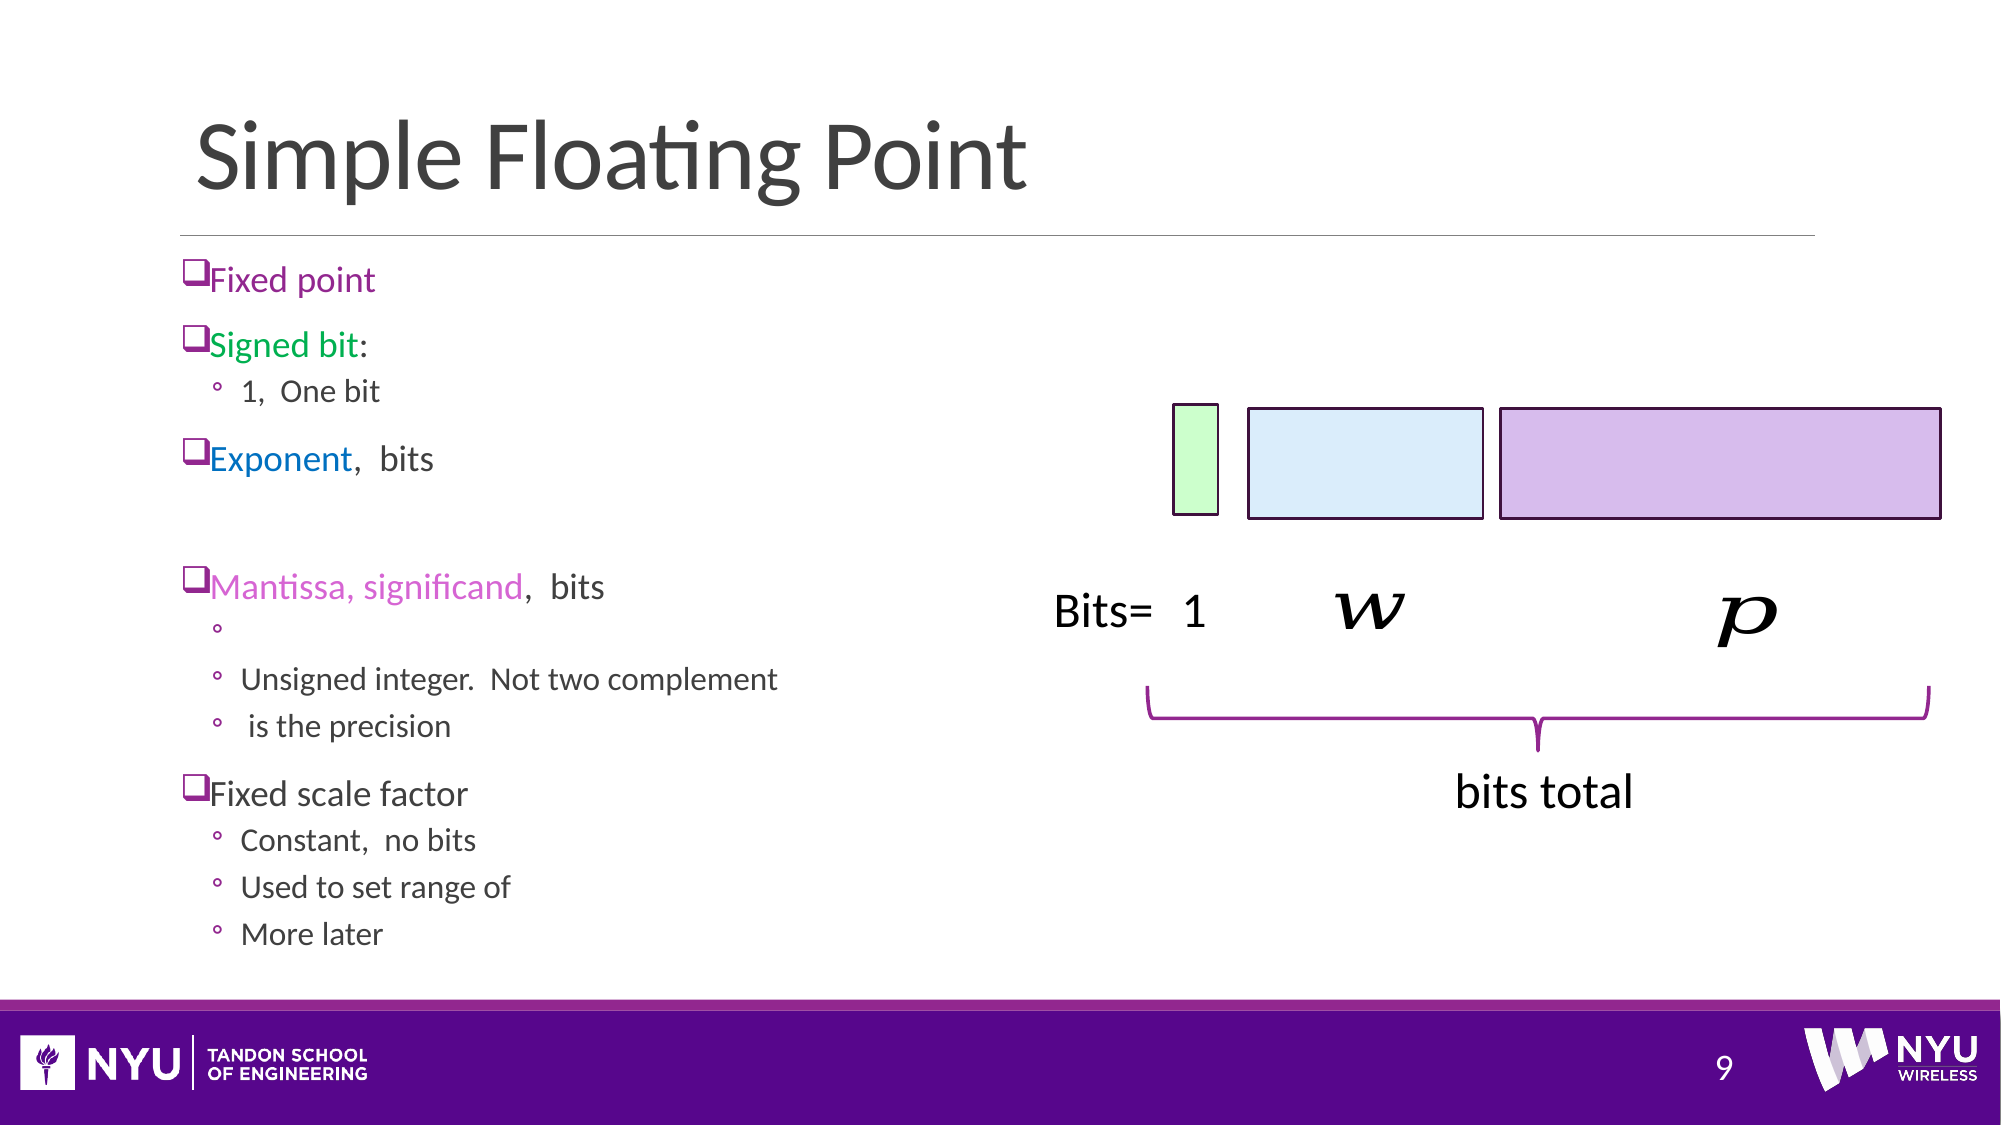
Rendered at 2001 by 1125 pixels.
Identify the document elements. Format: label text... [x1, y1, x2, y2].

text_box [1146, 685, 1930, 752]
text_box 1 [1169, 569, 1222, 645]
text_box [1172, 403, 1219, 516]
slide_number 9 [1533, 1035, 1749, 1096]
text_box [1499, 407, 1942, 520]
text_box [1247, 407, 1484, 520]
title Simple Floating Point [180, 47, 1830, 218]
text_box Bits= [1038, 569, 1169, 645]
